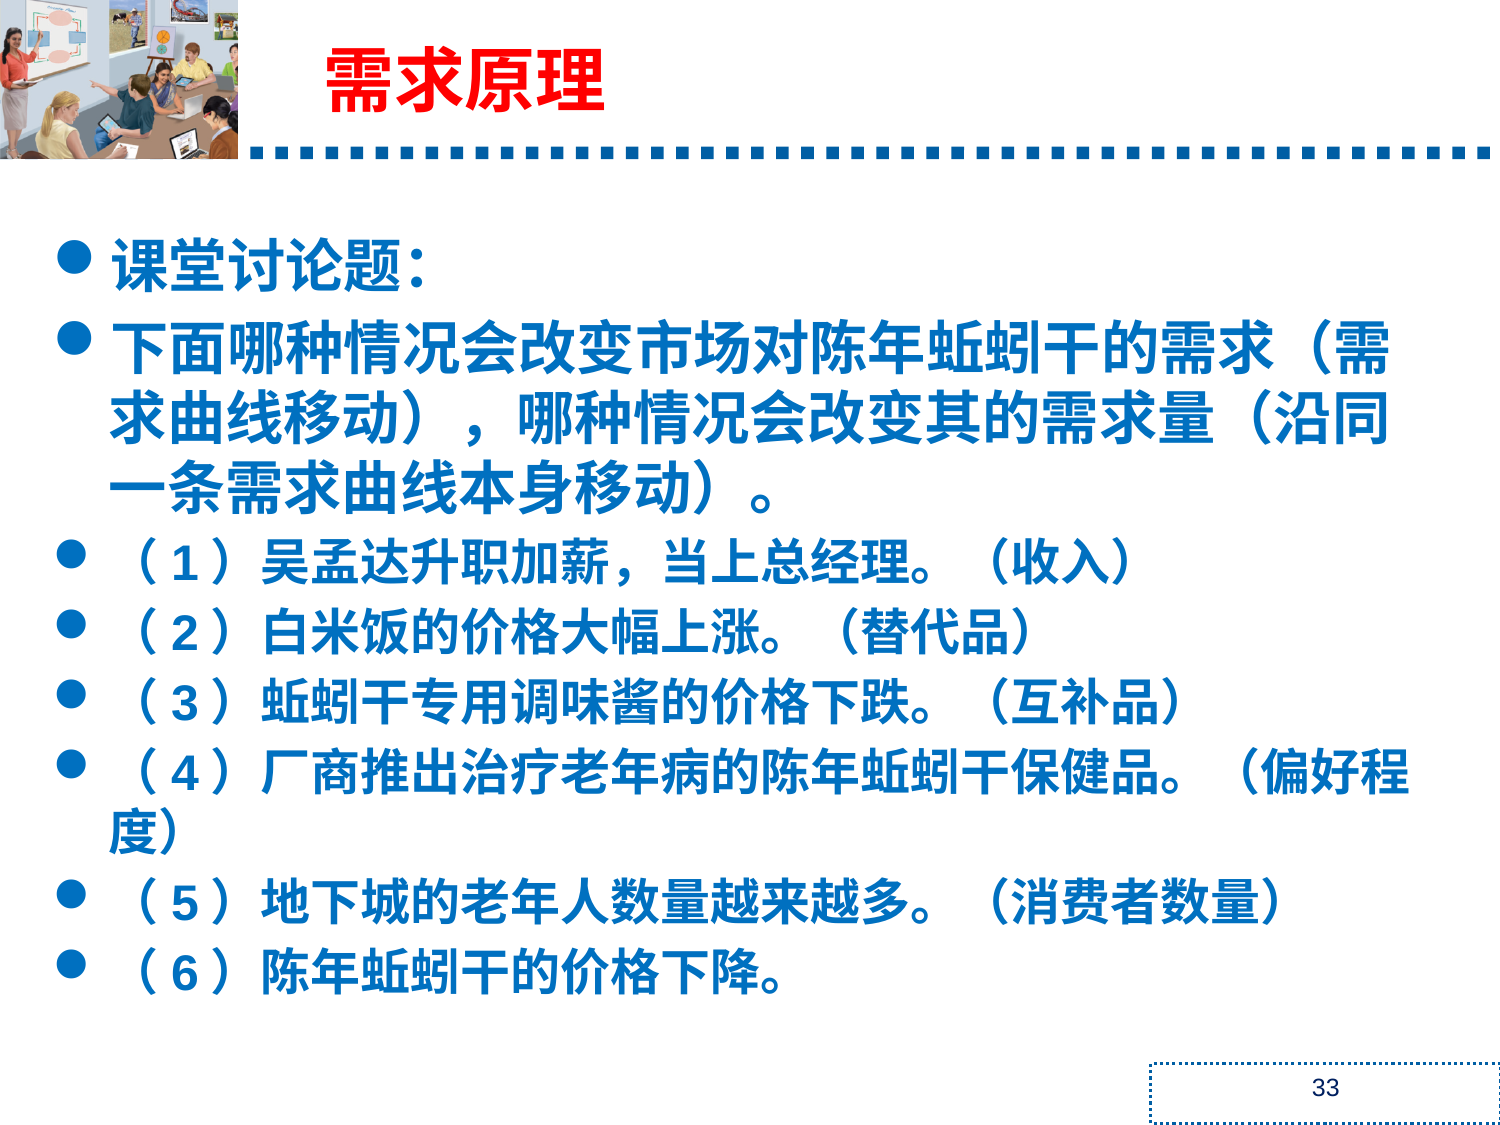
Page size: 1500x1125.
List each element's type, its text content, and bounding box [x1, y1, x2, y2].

text_box 需求原理 [308, 28, 622, 129]
slide_number 33 [1442, 1062, 1500, 1125]
text_box 课堂讨论题： 下面哪种情况会改变市场对陈年蚯蚓干的需求（需求曲线移动），哪种情况会改变其的需求量（沿同一条需求曲线本身移动）。 （1）吴孟达升职加薪，当上总经理。（收入） （2）白米饭的价格大幅上涨。（替代品） （3）蚯蚓干专用调味酱的价格下跌。（互补品） （4）厂商推出治疗老年病的陈年蚯蚓干保健品。（偏好程度） （5）地下城的老年人数量越来越多。（消费者数量） （6）陈年蚯蚓干的价格下降。 [37, 221, 1442, 1125]
picture [0, 0, 238, 159]
